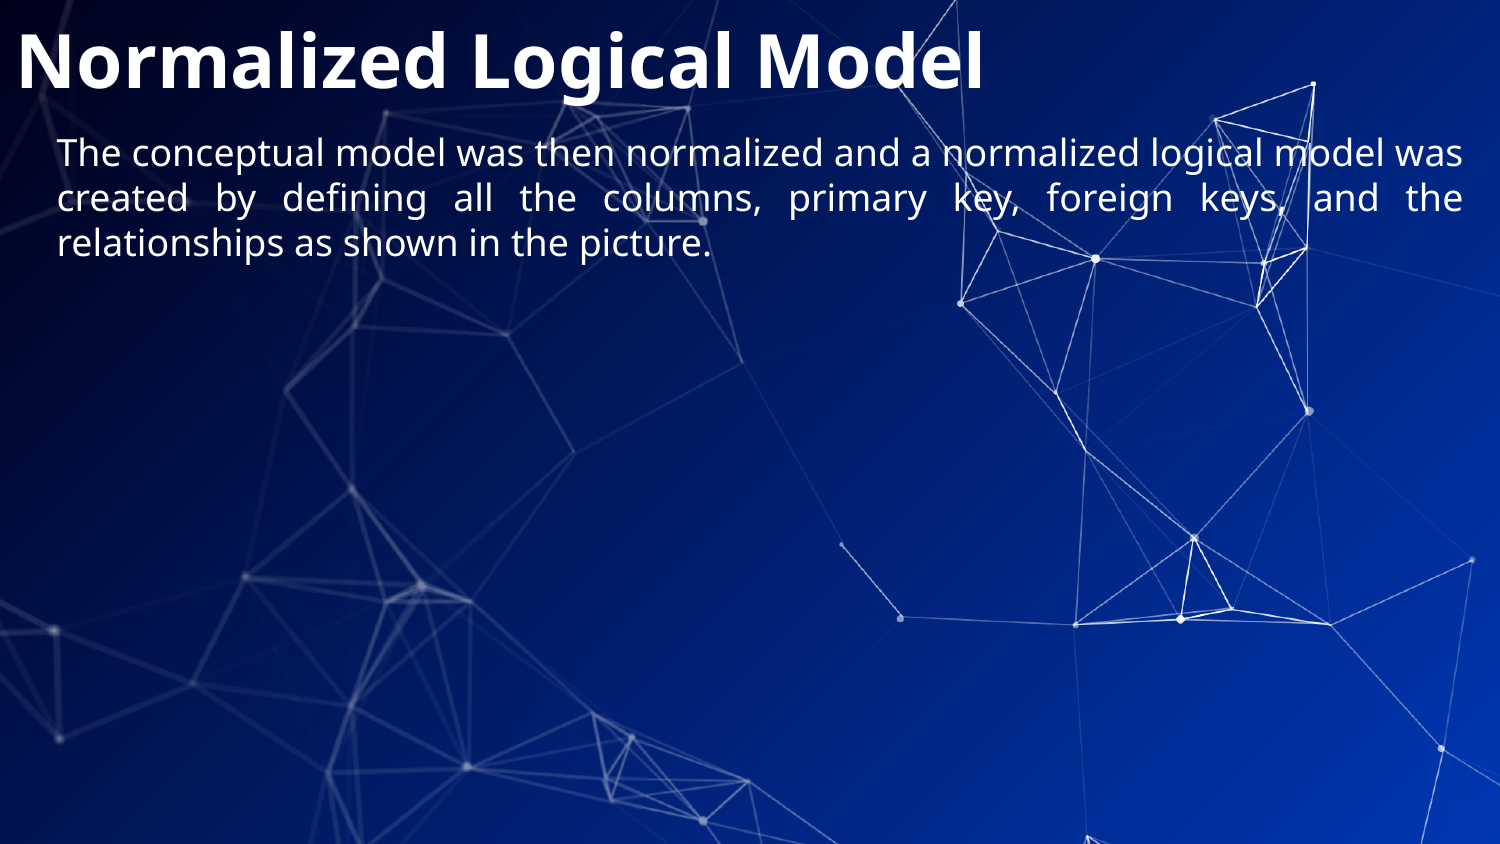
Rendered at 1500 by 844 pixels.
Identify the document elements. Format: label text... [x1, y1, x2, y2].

list The conceptual model was then normalized and a normalized logical model was created by defining all the columns, primary key, foreign keys, and the relationships as shown in the picture. [39, 128, 1465, 681]
picture [0, 0, 1500, 844]
slide_number 35 [1391, 779, 1482, 844]
title Normalized Logical Model [15, 10, 1004, 104]
